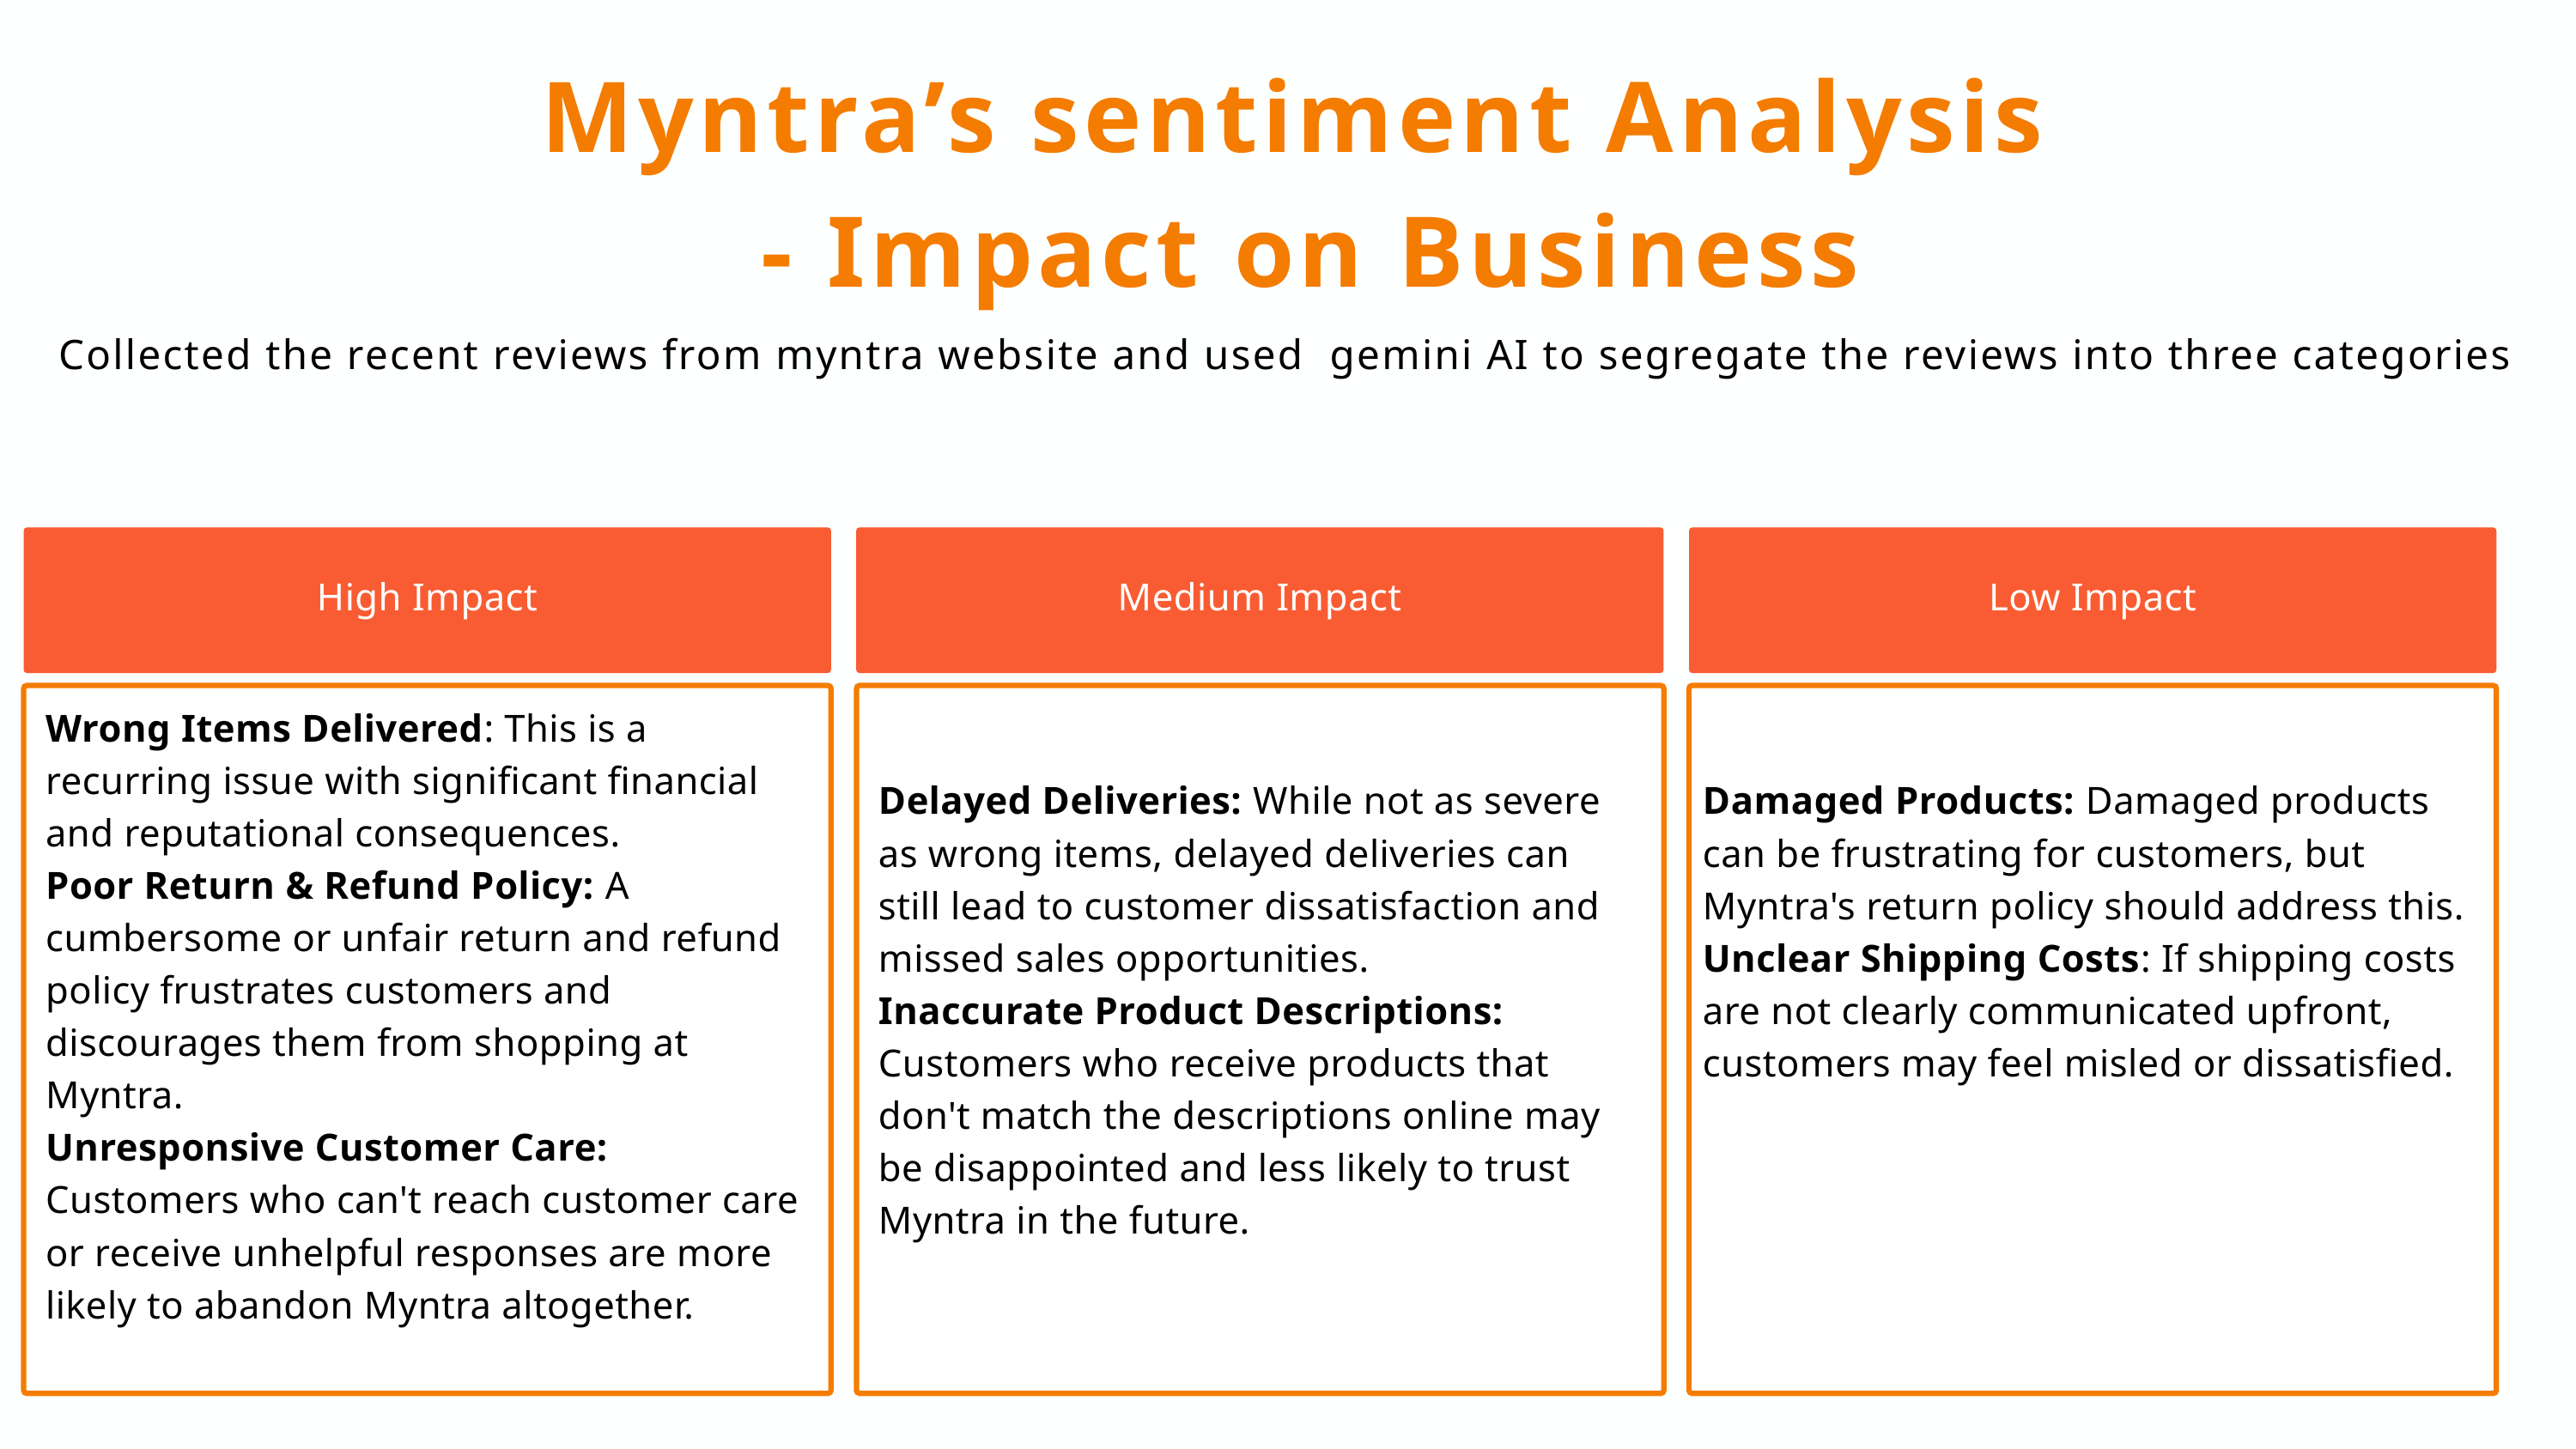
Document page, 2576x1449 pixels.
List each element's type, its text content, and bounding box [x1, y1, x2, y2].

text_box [855, 527, 1664, 674]
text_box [1688, 685, 2497, 1394]
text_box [23, 685, 832, 1394]
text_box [856, 685, 1664, 1394]
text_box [1688, 527, 2497, 674]
text_box Collected the recent reviews from myntra website and used gemini AI to segregate the reviews into three categories [58, 328, 2564, 378]
text_box Myntra’s sentiment Analysis - Impact on Business [537, 37, 2085, 307]
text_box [23, 527, 832, 674]
